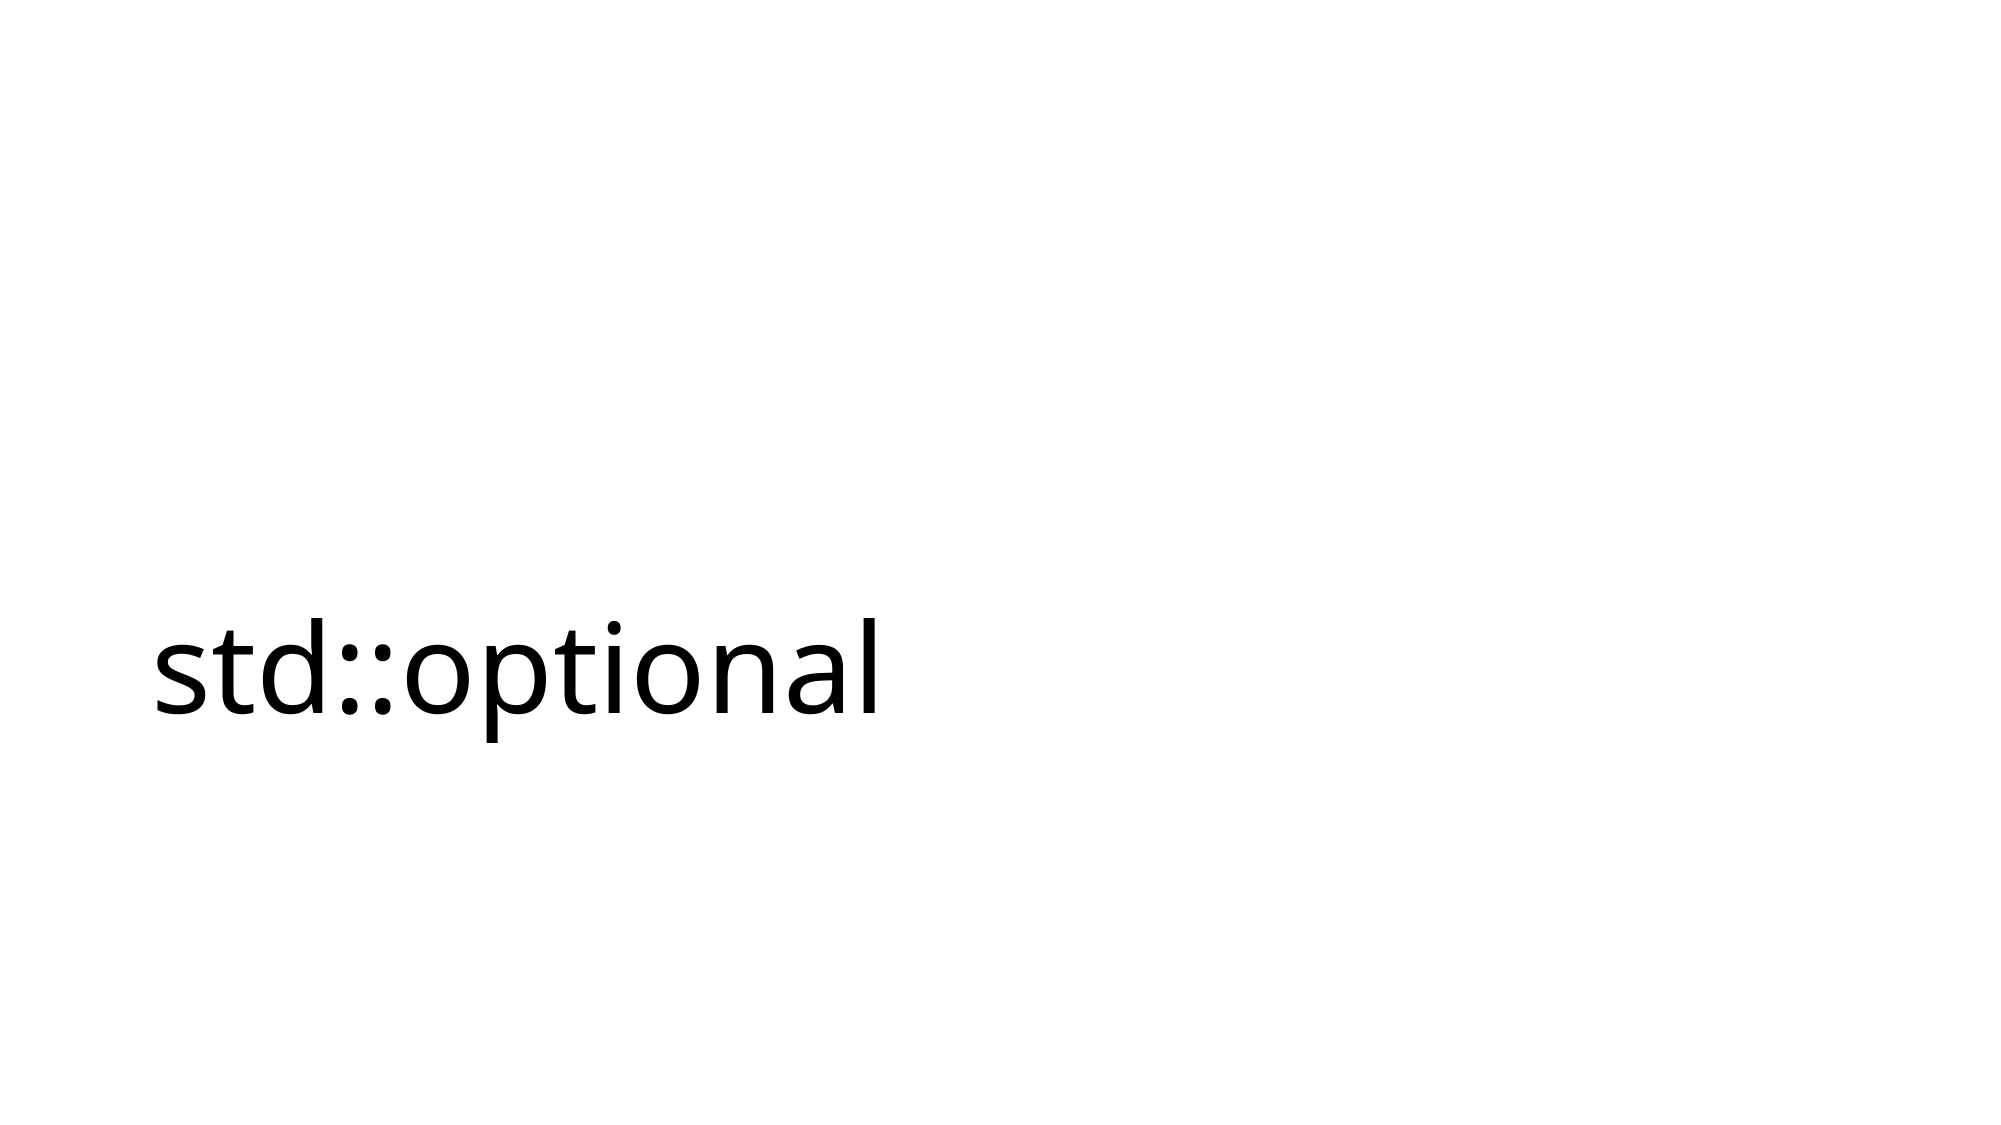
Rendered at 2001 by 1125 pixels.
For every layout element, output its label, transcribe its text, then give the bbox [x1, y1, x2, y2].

title std::optional [136, 280, 1862, 749]
